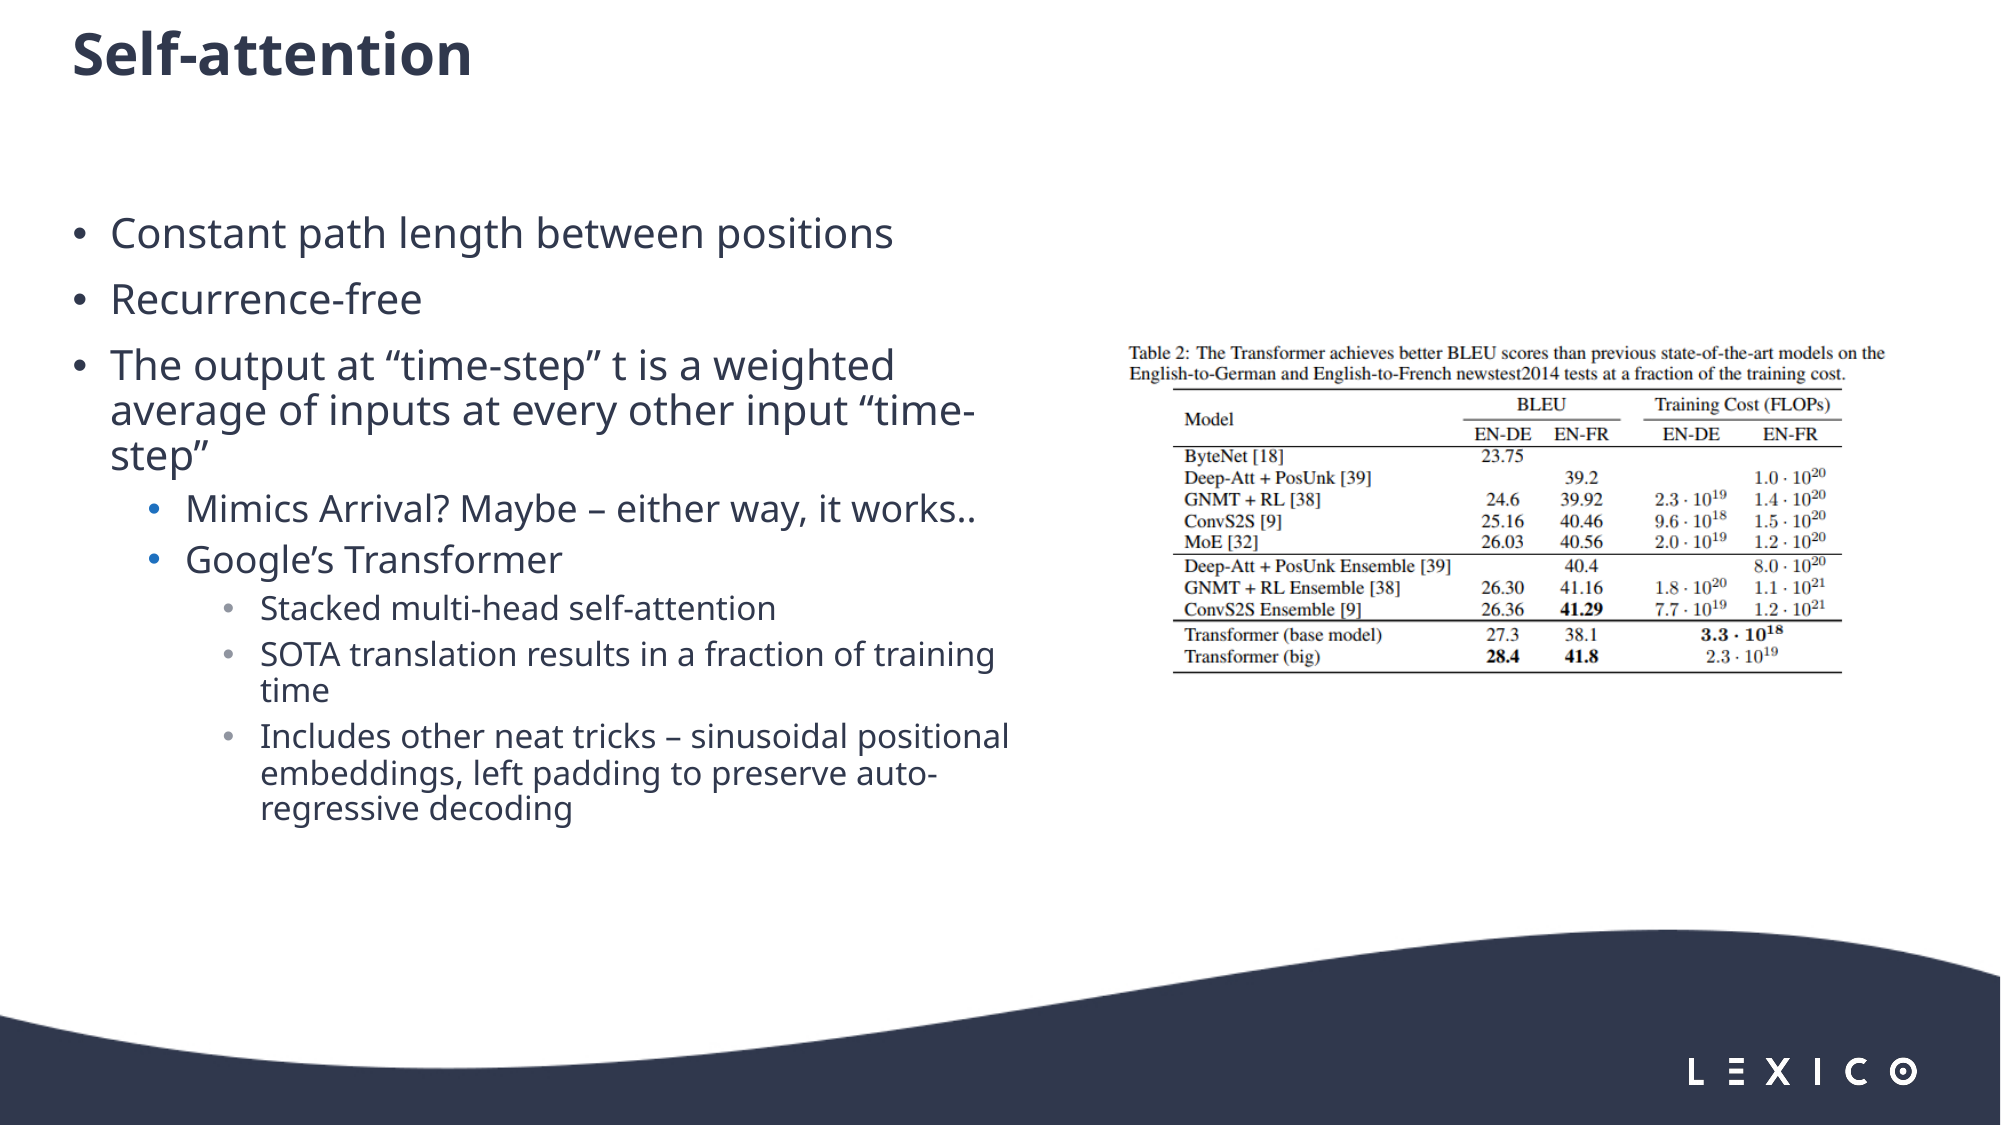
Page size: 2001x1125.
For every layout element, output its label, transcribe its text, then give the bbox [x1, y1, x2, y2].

list Constant path length between positions Recurrence-free The output at “time-step” t is a weighted average of inputs at every other input “time-step” Mimics Arrival? Maybe – either way, it works.. Google’s Transformer Stacked multi-head self-attention SOTA translation results in a fraction of training time Includes other neat tricks – sinusoidal positional embeddings, left padding to preserve auto-regressive decoding [57, 205, 1062, 917]
title Self-attention [57, 59, 1944, 123]
picture [0, 0, 2001, 1125]
